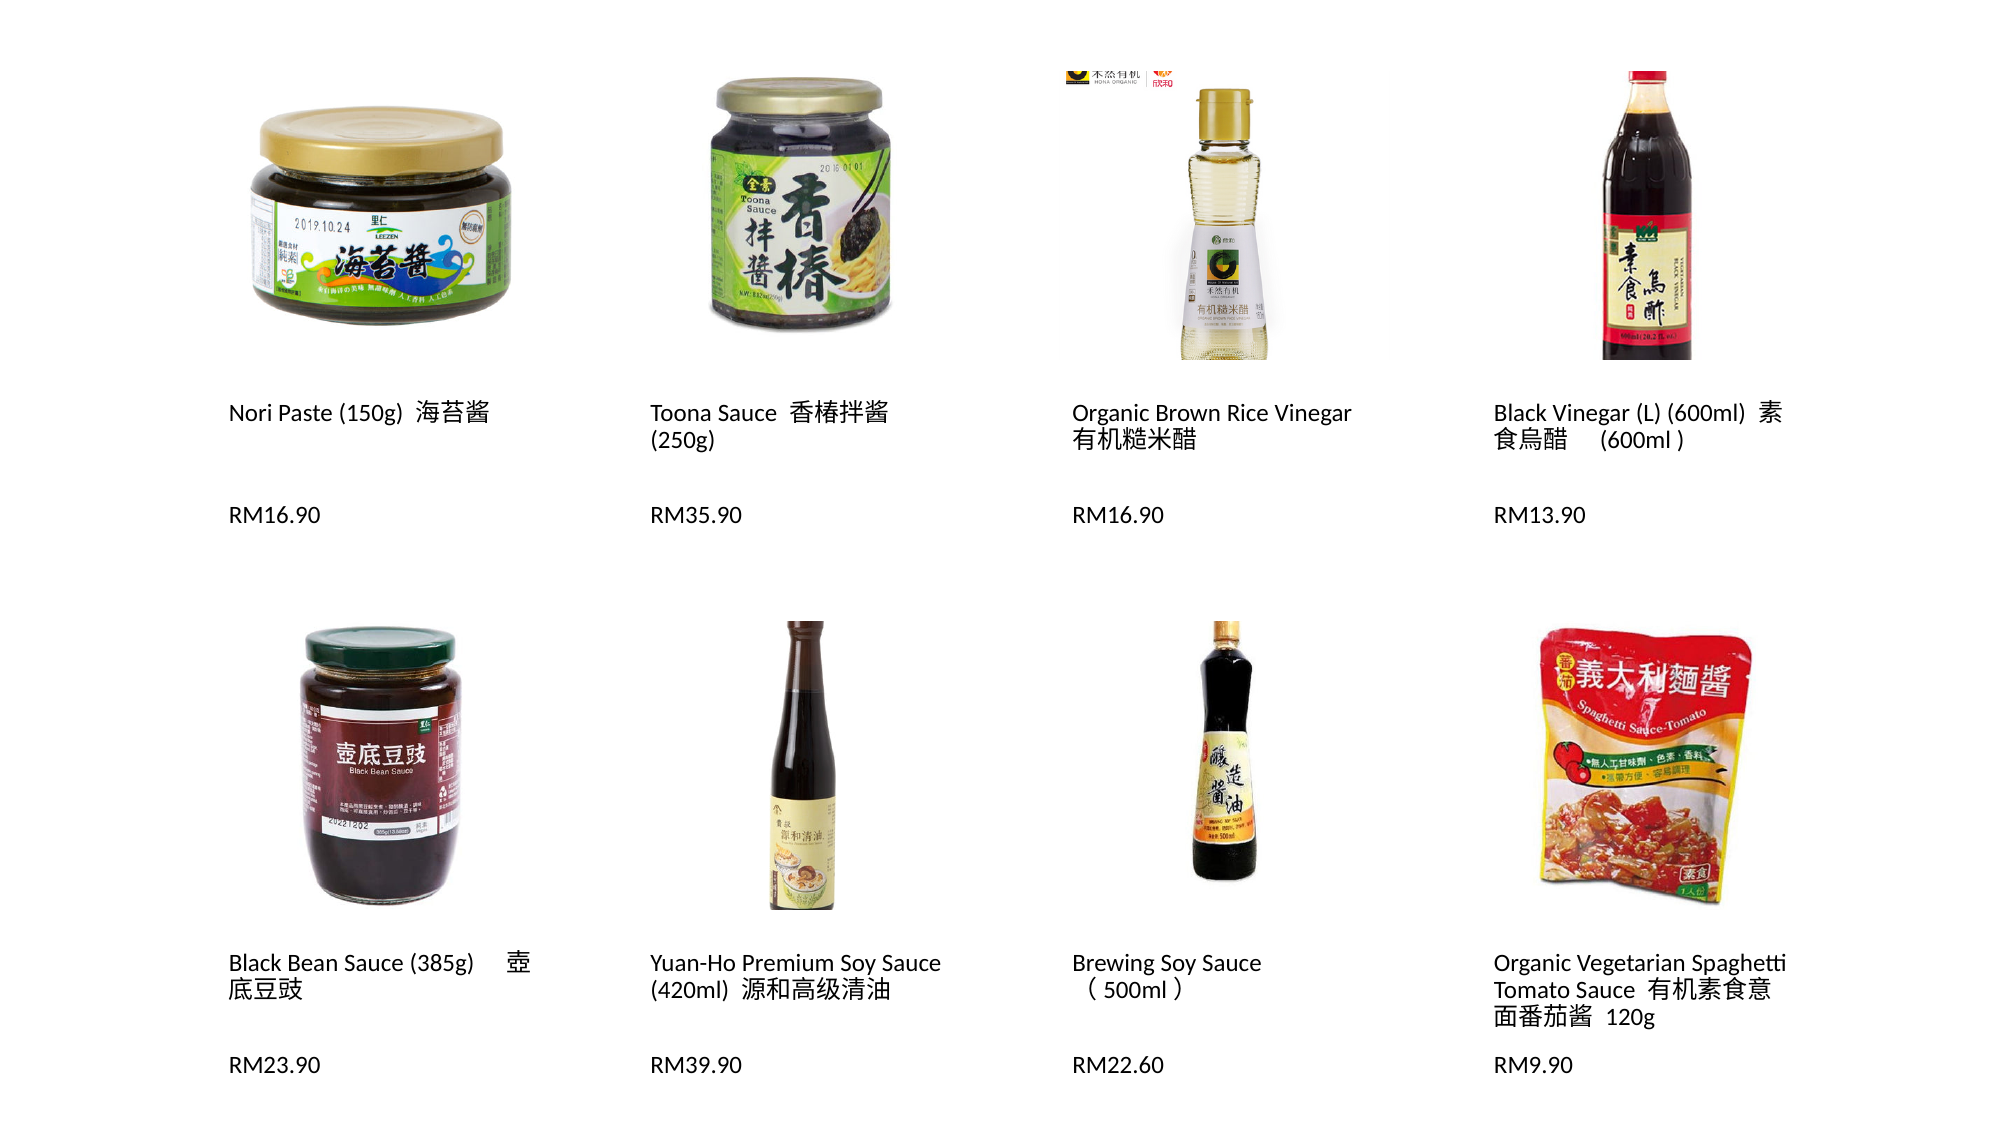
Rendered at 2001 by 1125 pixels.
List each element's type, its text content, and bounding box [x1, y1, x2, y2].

picture [1478, 71, 1813, 360]
list Brewing Soy Sauce （500ml） [1057, 942, 1391, 1011]
picture [1057, 621, 1391, 910]
list RM9.90 [1479, 1044, 1813, 1113]
list RM16.90 [1057, 494, 1391, 563]
list Toona Sauce 香椿拌酱 (250g) [635, 392, 970, 461]
list Organic Vegetarian Spaghetti Tomato Sauce 有机素食意面番茄酱 120g [1479, 942, 1813, 1011]
list RM16.90 [213, 494, 548, 563]
list RM39.90 [635, 1044, 970, 1113]
list Organic Brown Rice Vinegar 有机糙米醋 [1057, 392, 1391, 461]
picture [1057, 71, 1391, 360]
picture [213, 621, 548, 910]
picture [635, 621, 969, 910]
list RM35.90 [635, 494, 970, 563]
picture [213, 71, 548, 360]
list Black Vinegar (L) (600ml) 素食烏醋 (600ml ) [1479, 392, 1813, 461]
picture [1478, 621, 1813, 910]
list Nori Paste (150g) 海苔酱 [213, 392, 548, 461]
picture [635, 71, 969, 360]
list RM13.90 [1479, 494, 1813, 563]
list RM22.60 [1057, 1044, 1391, 1113]
list Black Bean Sauce (385g) 壺底豆豉 [213, 942, 548, 1011]
list Yuan-Ho Premium Soy Sauce (420ml) 源和高级清油 [635, 942, 970, 1011]
list RM23.90 [213, 1044, 548, 1113]
